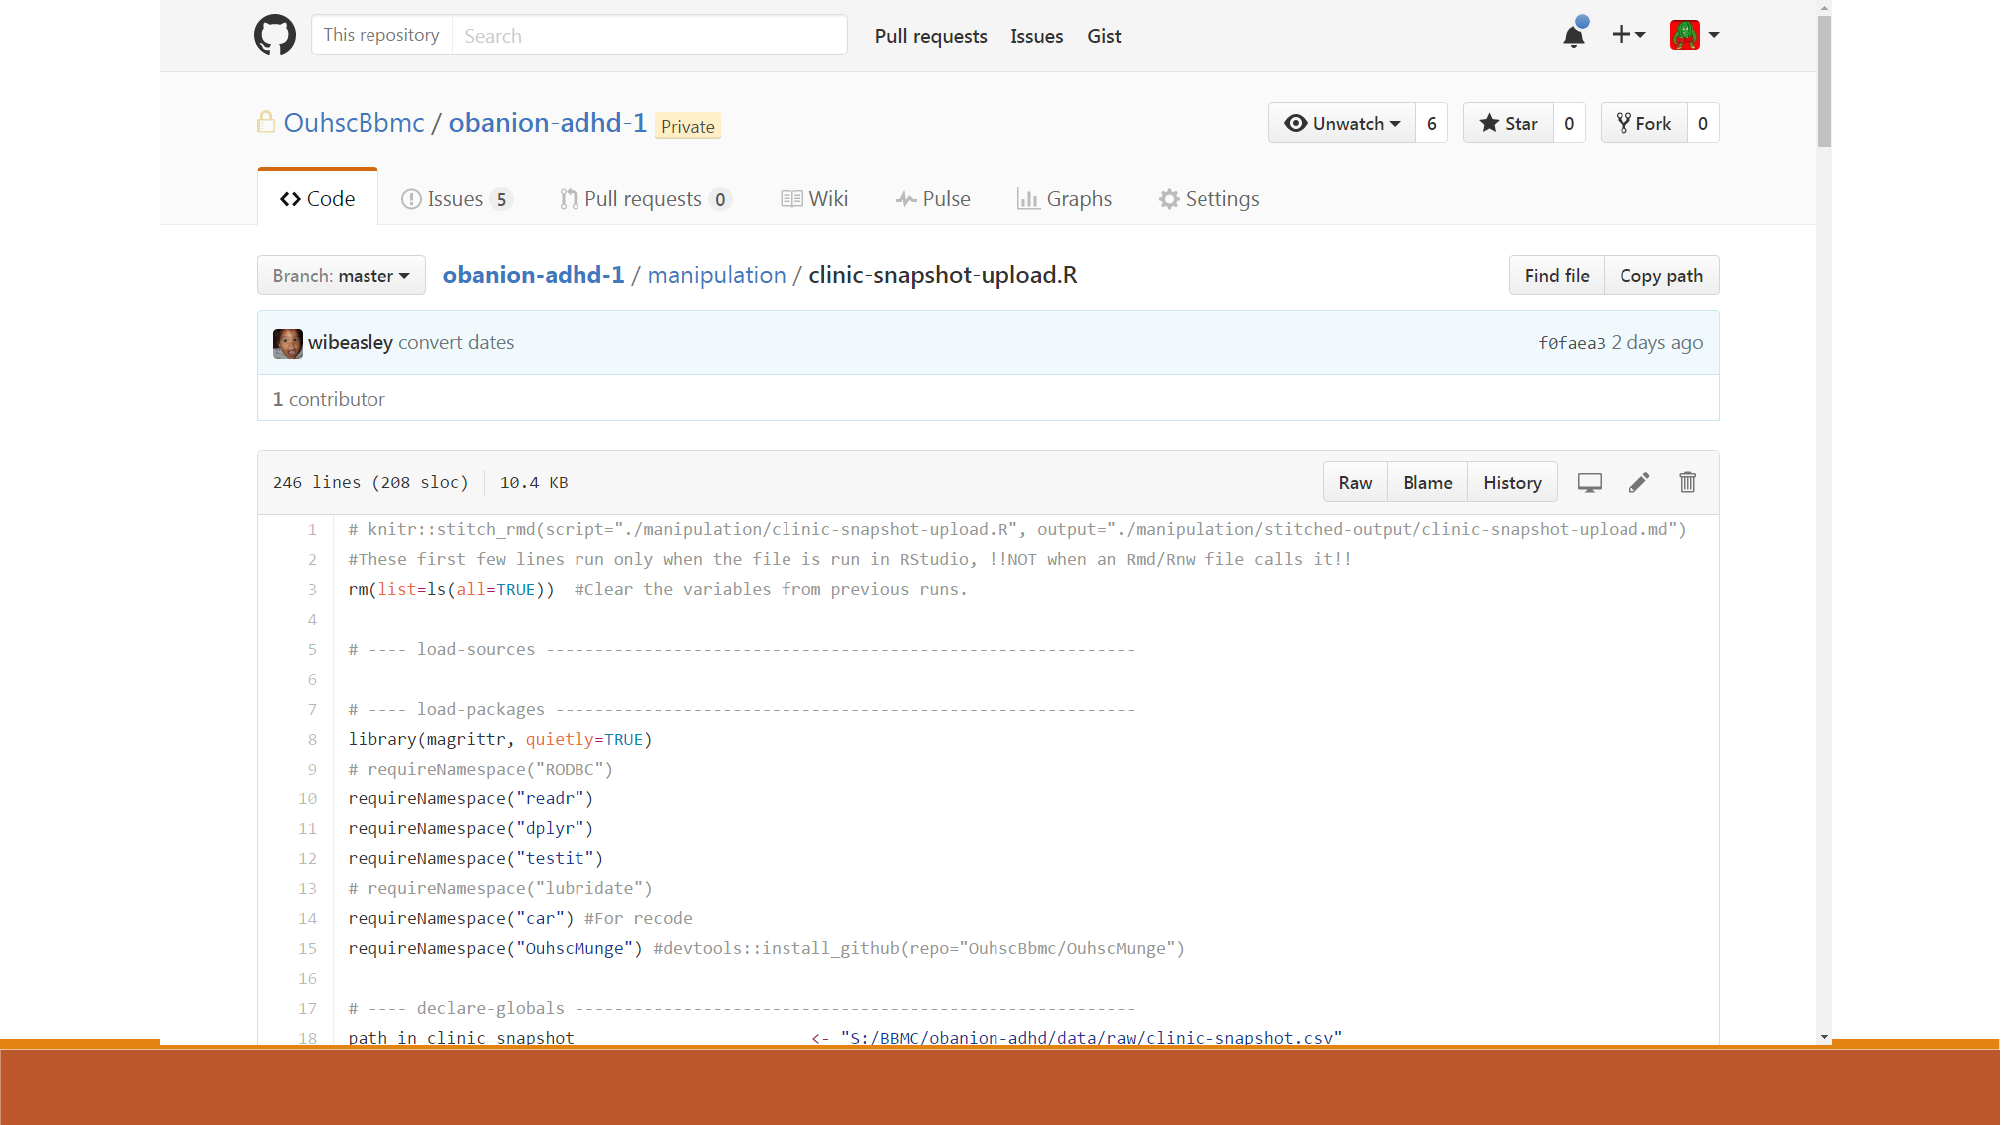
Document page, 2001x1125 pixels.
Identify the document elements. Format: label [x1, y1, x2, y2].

picture [159, 0, 1832, 1045]
